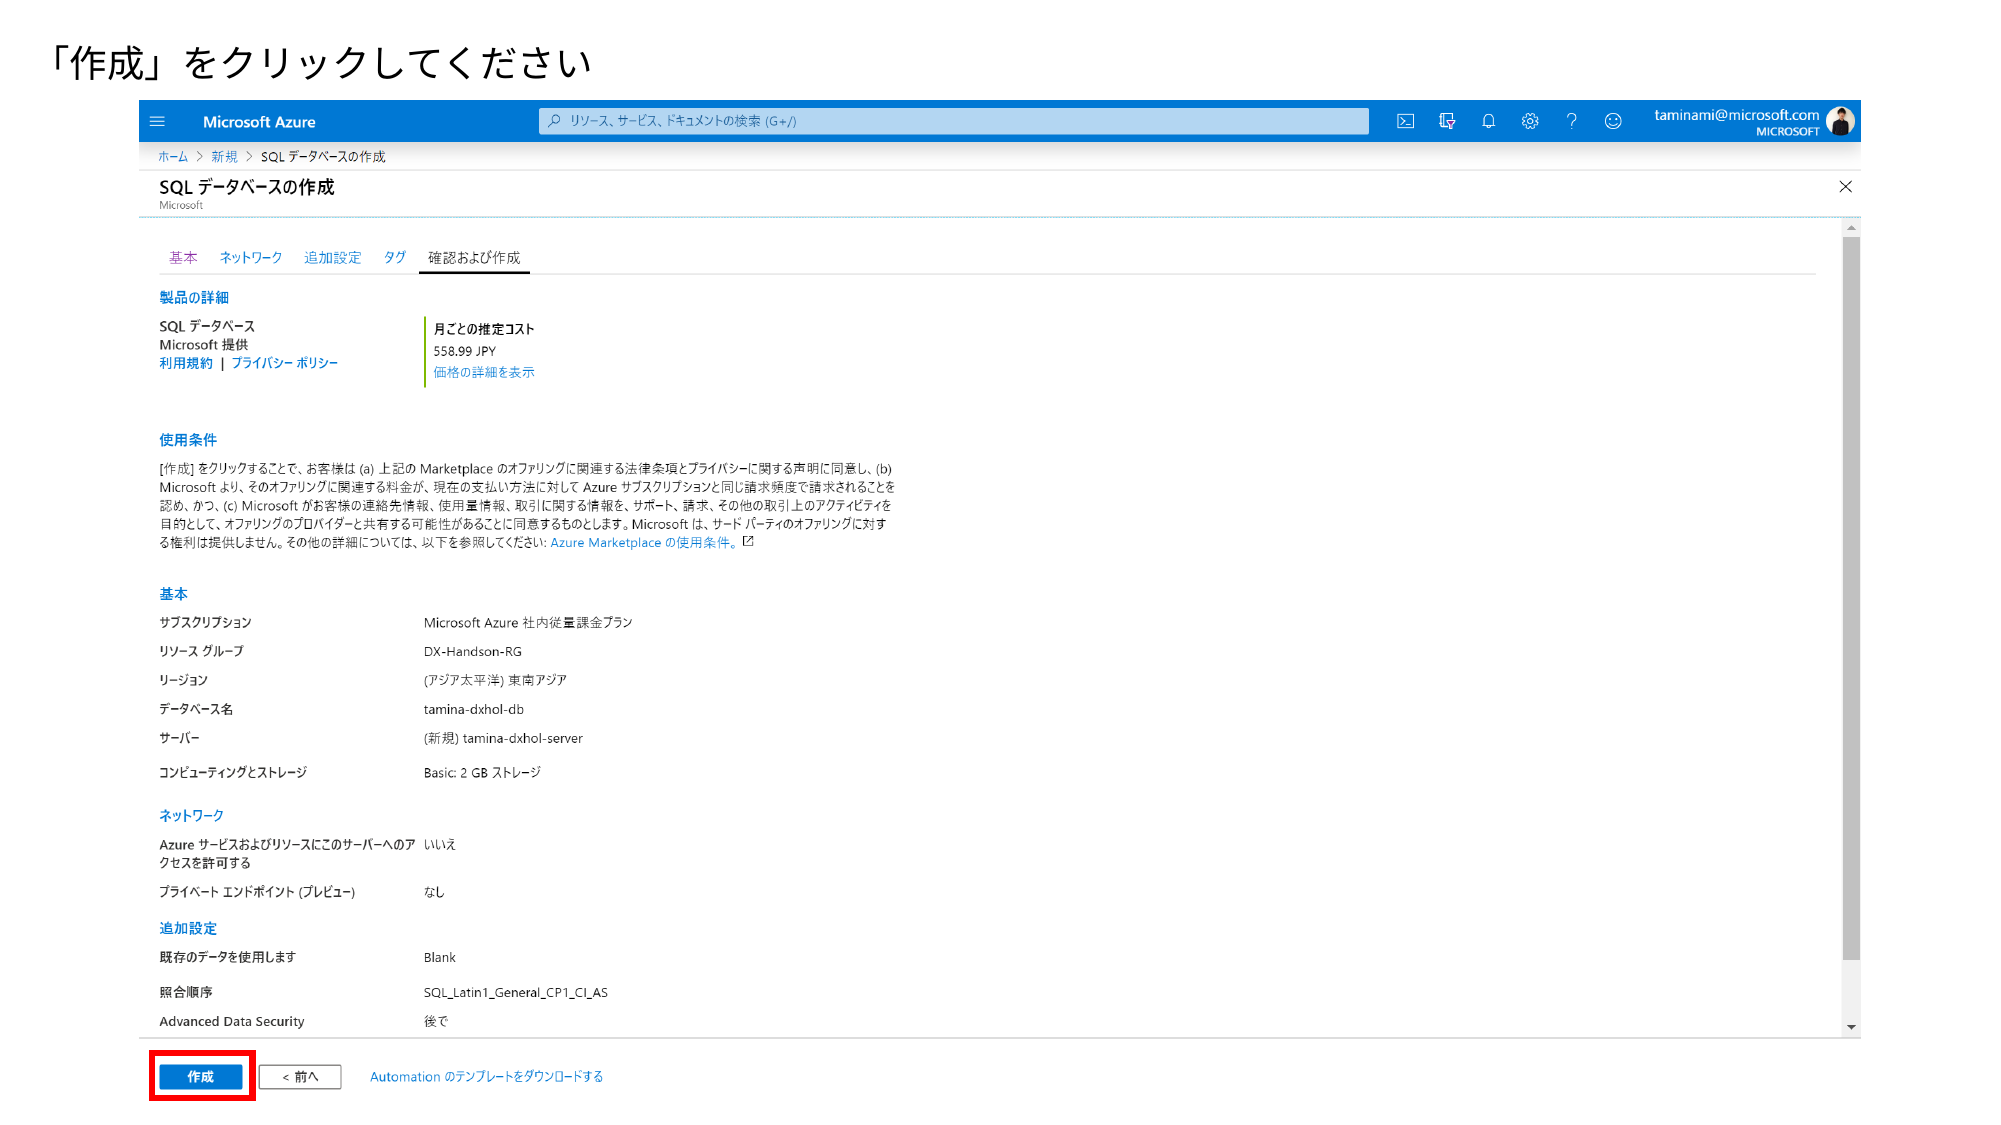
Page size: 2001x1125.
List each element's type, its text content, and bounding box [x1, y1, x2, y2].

picture [139, 100, 1861, 1107]
text_box 「作成」をクリックしてください [17, 32, 608, 93]
